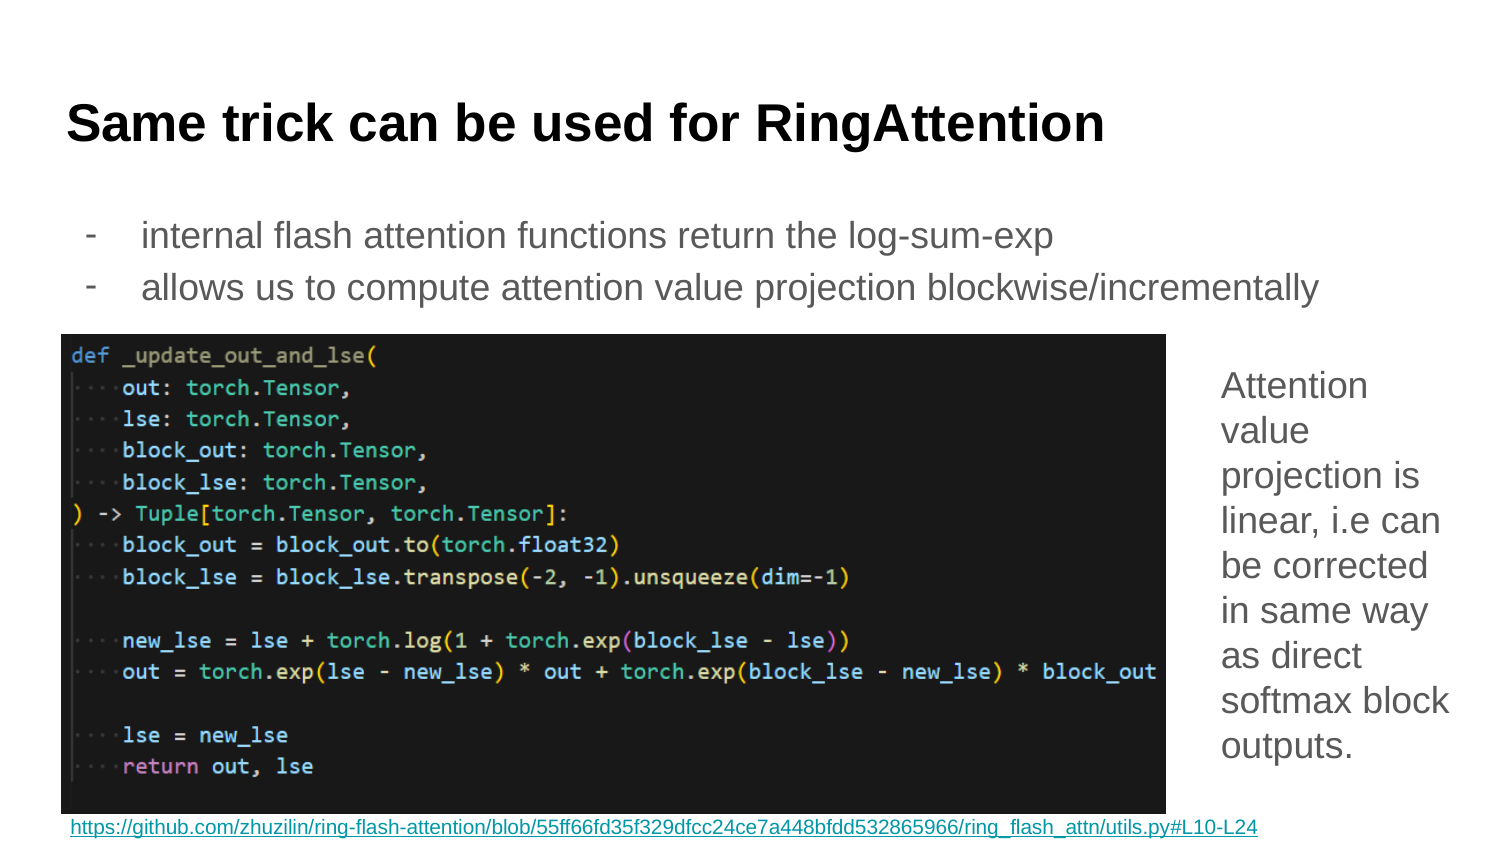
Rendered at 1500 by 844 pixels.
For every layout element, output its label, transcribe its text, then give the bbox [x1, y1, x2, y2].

picture [60, 334, 1166, 814]
text_box https://github.com/zhuzilin/ring-flash-attention/blob/55ff66fd35f329dfcc24ce7a448bfdd532865966/ring_flash_attn/utils.py#L10-L24 [55, 798, 1374, 844]
title Same trick can be used for RingAttention [51, 72, 1449, 167]
list internal flash attention functions return the log-sum-exp allows us to compute attention value projection blockwise/incrementally [51, 189, 1449, 331]
text_box Attention value projection is linear, i.e can be corrected in same way as direct softmax block outputs. [1205, 345, 1478, 773]
